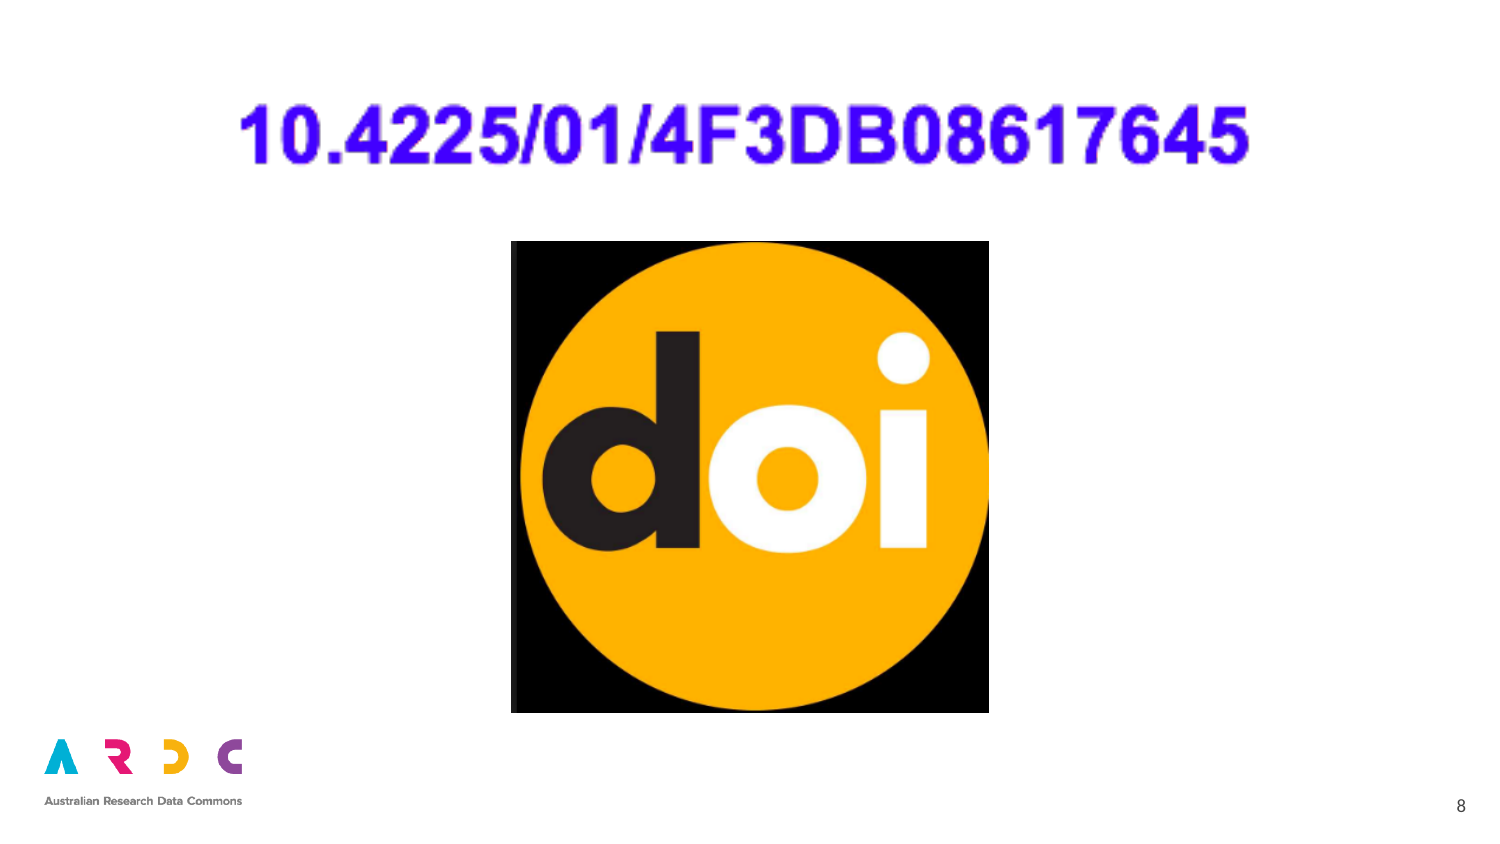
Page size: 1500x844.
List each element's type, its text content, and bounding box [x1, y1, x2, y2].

picture [511, 241, 989, 714]
picture [44, 739, 242, 805]
slide_number ‹#› [1260, 782, 1478, 827]
picture [216, 71, 1284, 190]
